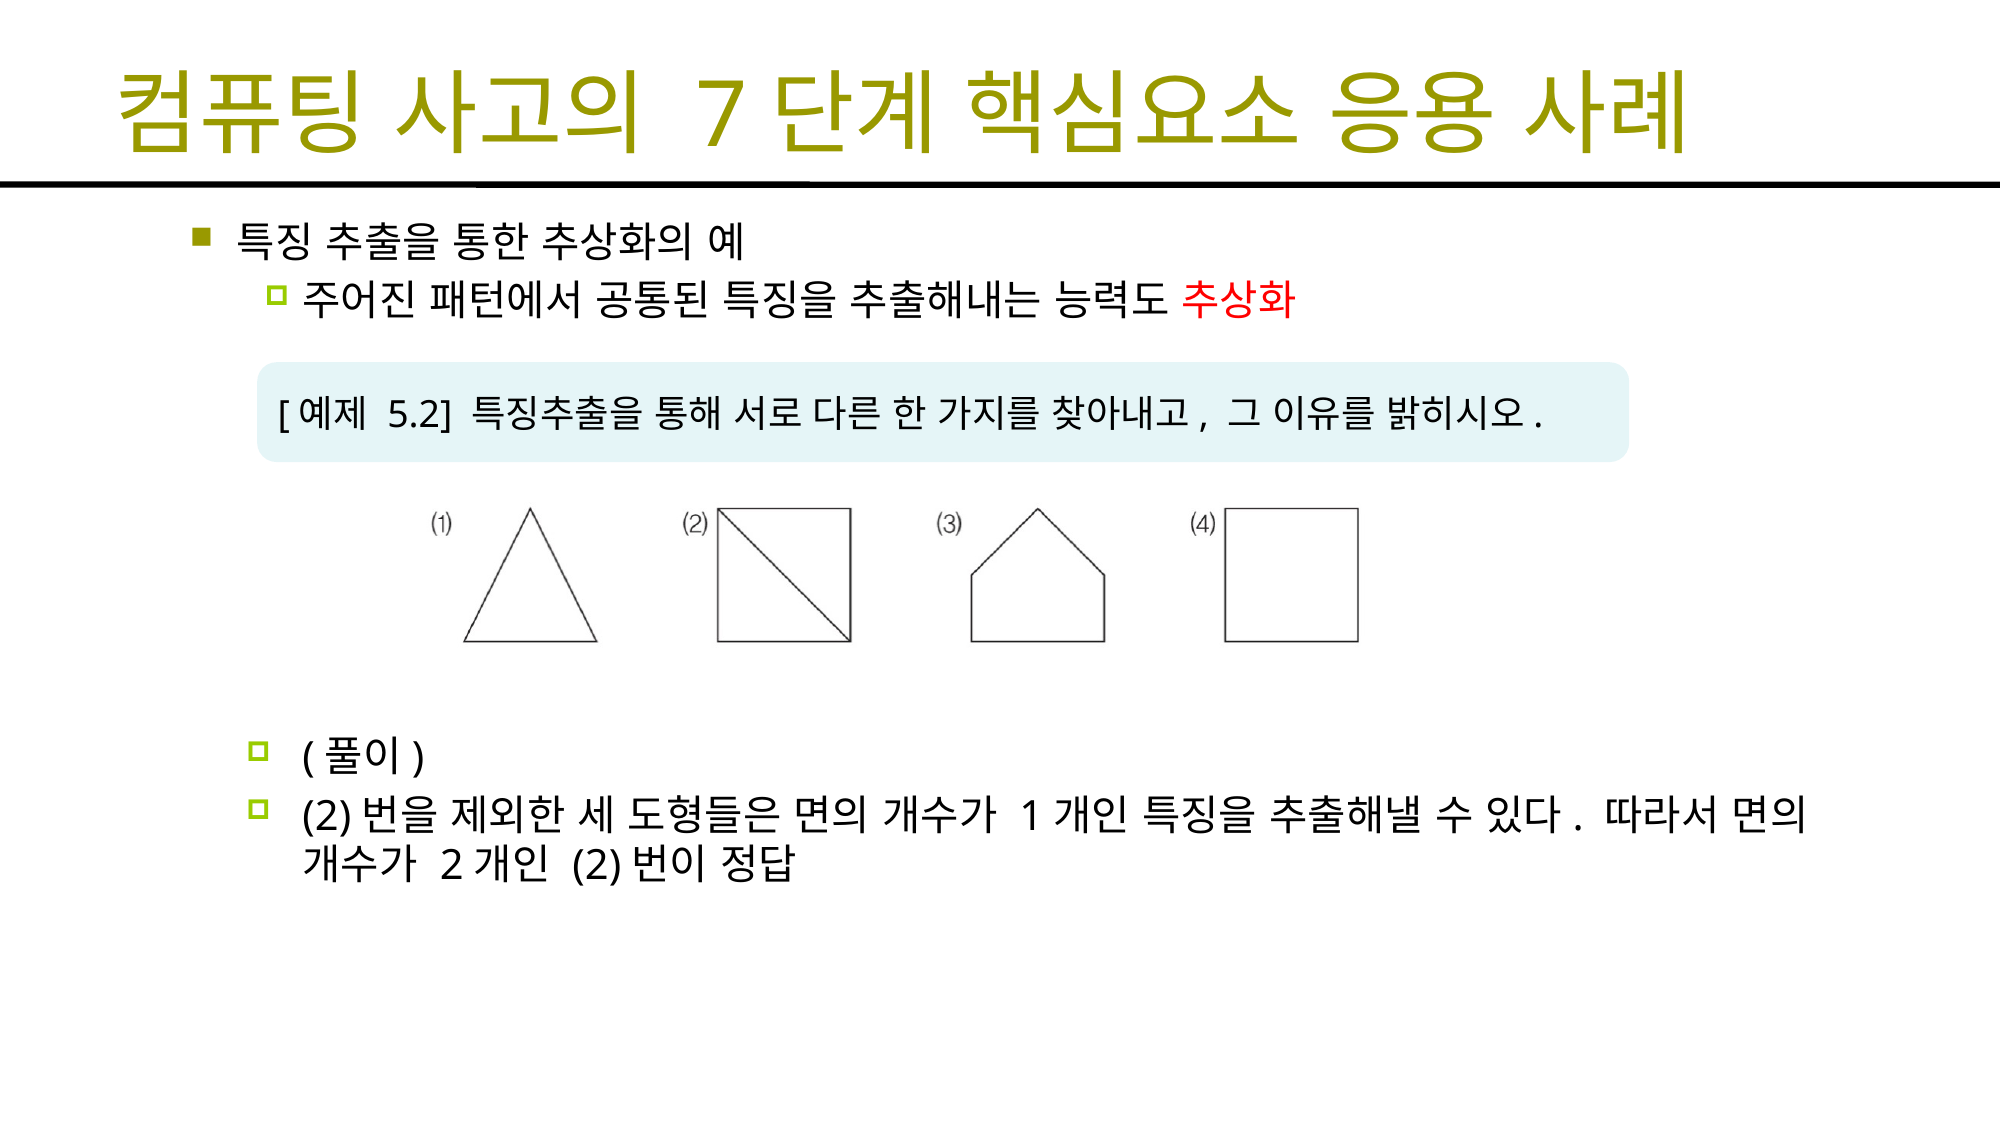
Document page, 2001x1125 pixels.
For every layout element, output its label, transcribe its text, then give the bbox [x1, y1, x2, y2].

list 특징 추출을 통한 추상화의 예 주어진 패턴에서 공통된 특징을 추출해내는 능력도 추상화 (풀이) (2)번을 제외한 세 도형들은 면의 개수가 1개인 특징을 추출해낼 수 있다. 따라서 면의 개수가 2개인 (2)번이 정답 [99, 208, 1900, 1006]
picture [411, 476, 1406, 678]
title 컴퓨팅 사고의 7단계 핵심요소 응용 사례 [99, 45, 1900, 173]
text_box [예제 5.2] 특징추출을 통해 서로 다른 한 가지를 찾아내고, 그 이유를 밝히시오. [255, 360, 1632, 465]
